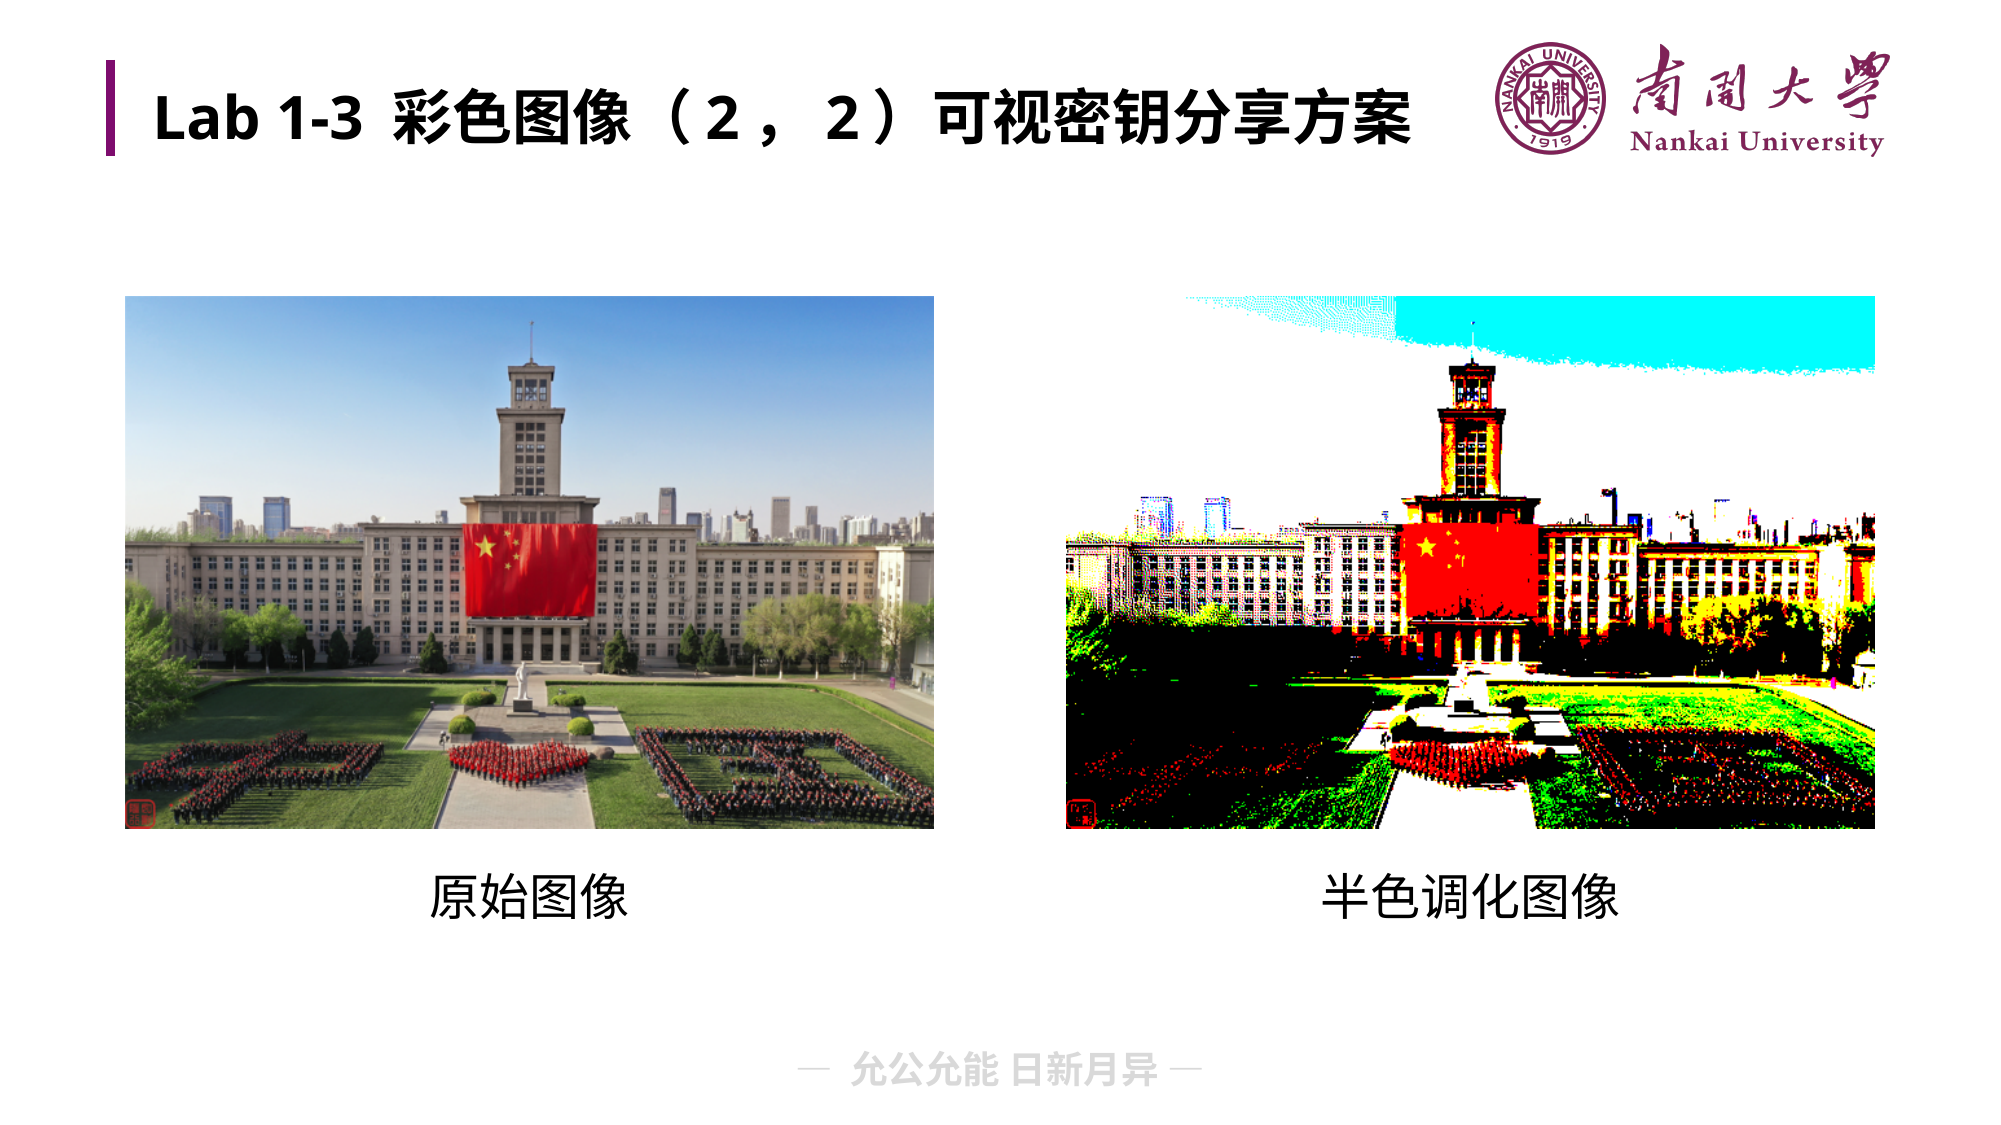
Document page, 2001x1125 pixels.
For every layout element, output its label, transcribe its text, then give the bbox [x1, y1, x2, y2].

text_box 原始图像 [414, 858, 645, 934]
picture [1495, 42, 1890, 157]
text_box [125, 296, 1875, 829]
text_box 半色调化图像 [1305, 858, 1636, 934]
title Lab 1-3 彩色图像（2，2）可视密钥分享方案 [137, 48, 1464, 191]
